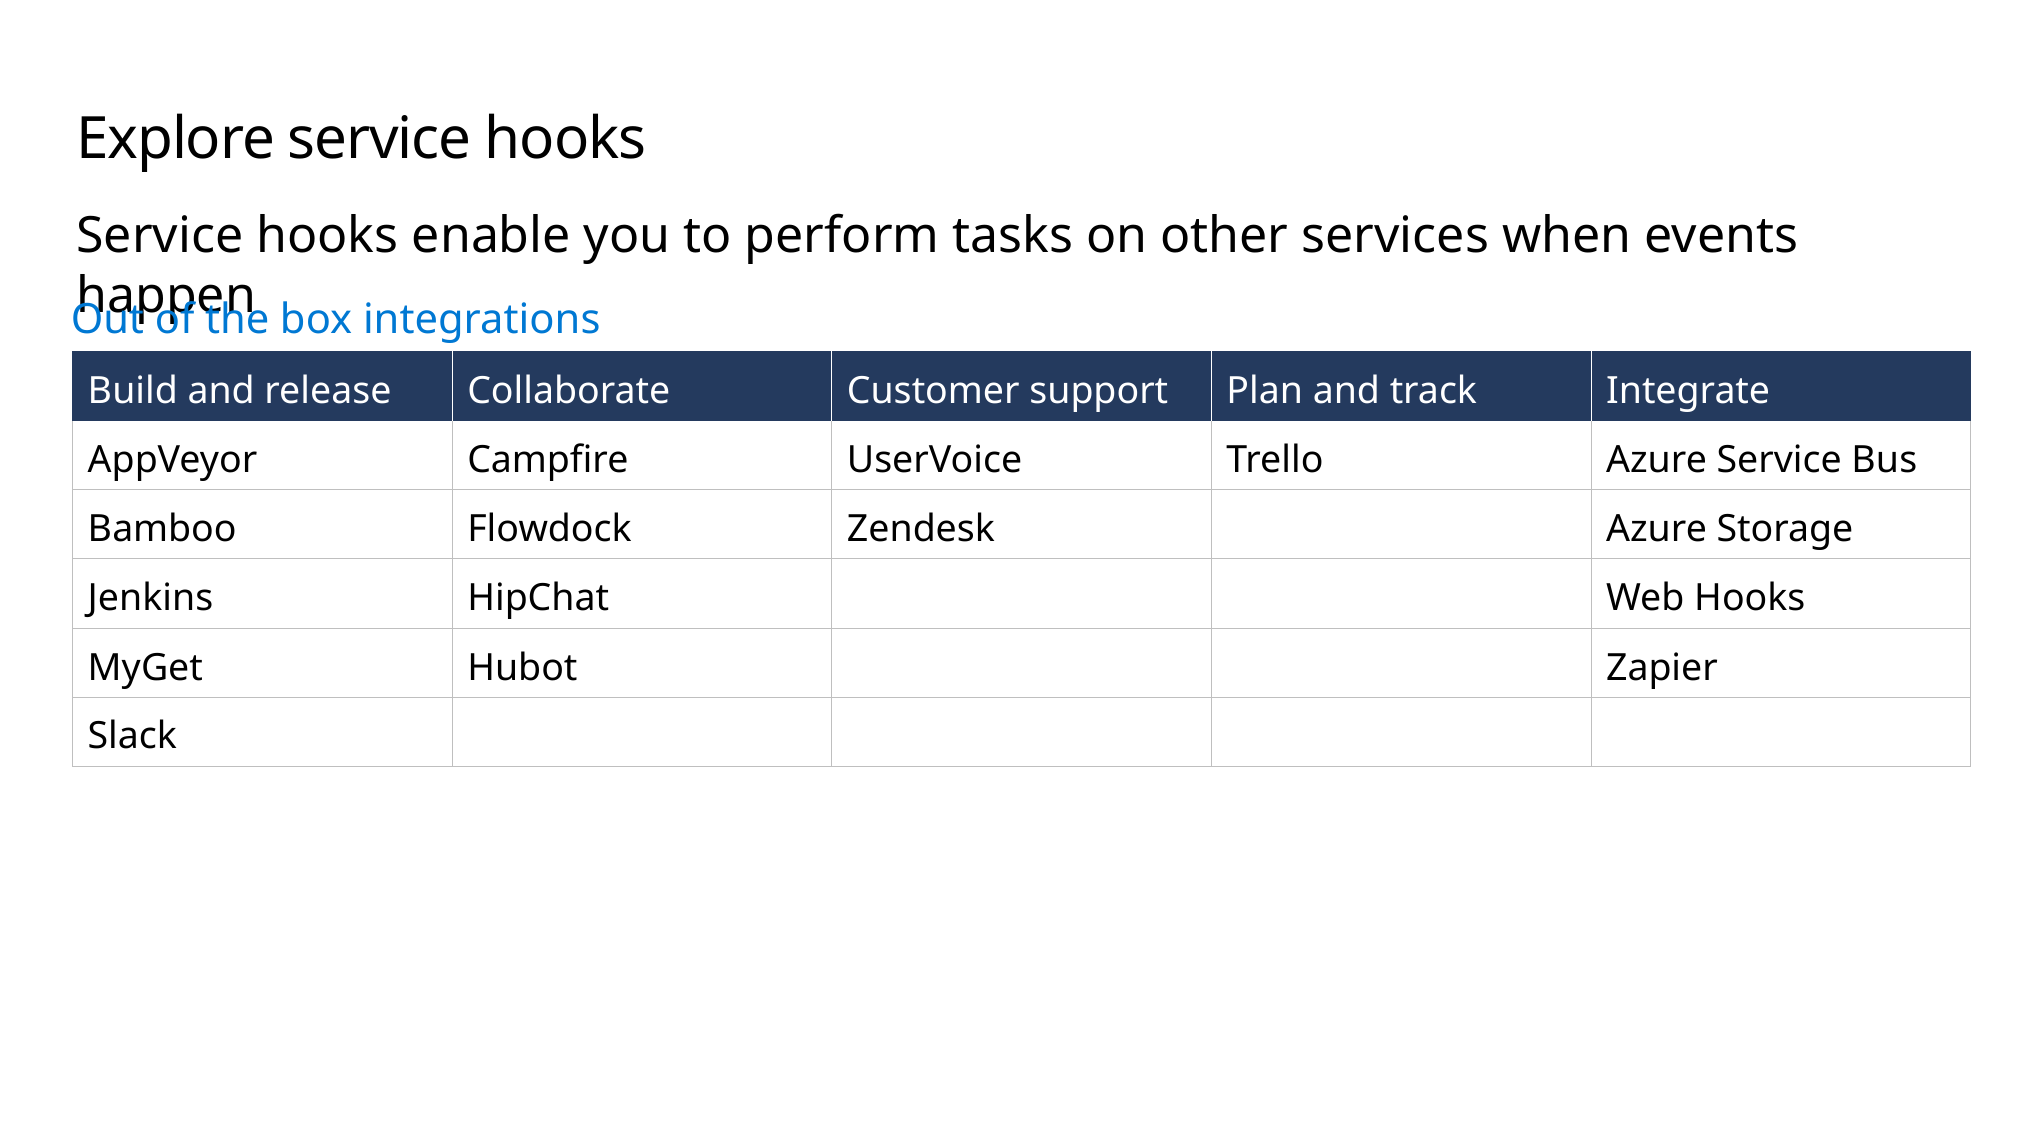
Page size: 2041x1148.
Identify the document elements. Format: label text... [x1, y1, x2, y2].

table_cell Trello [1212, 421, 1591, 489]
table_cell HipChat [453, 559, 831, 628]
table_cell Slack [73, 698, 452, 766]
text_box Service hooks enable you to perform tasks on other services when events happen [76, 202, 1969, 292]
table_cell [1212, 559, 1591, 628]
table_header Build and release [73, 352, 452, 421]
table_cell UserVoice [832, 421, 1211, 489]
table_cell Azure Service Bus [1592, 421, 1970, 489]
title Explore service hooks [76, 103, 1969, 172]
table_cell Flowdock [453, 490, 831, 558]
table_header Collaborate [453, 352, 831, 421]
table_cell AppVeyor [73, 421, 452, 489]
text_box Out of the box integrations [70, 292, 1970, 343]
table_cell Campfire [453, 421, 831, 489]
table_cell [1212, 698, 1591, 766]
table_cell [1212, 490, 1591, 558]
table_cell [1592, 698, 1970, 766]
table_cell Zendesk [832, 490, 1211, 558]
table_cell MyGet [73, 629, 452, 697]
table_header Integrate [1592, 352, 1970, 421]
table_header Plan and track [1212, 352, 1591, 421]
table_cell Bamboo [73, 490, 452, 558]
table_cell Hubot [453, 629, 831, 697]
table_cell [453, 698, 831, 766]
table_header Customer support [832, 352, 1211, 421]
table_cell [832, 698, 1211, 766]
table_cell [832, 629, 1211, 697]
table_cell [1212, 629, 1591, 697]
table_cell Azure Storage [1592, 490, 1970, 558]
table_cell Web Hooks [1592, 559, 1970, 628]
table_cell Jenkins [73, 559, 452, 628]
table_cell Zapier [1592, 629, 1970, 697]
table_cell [832, 559, 1211, 628]
